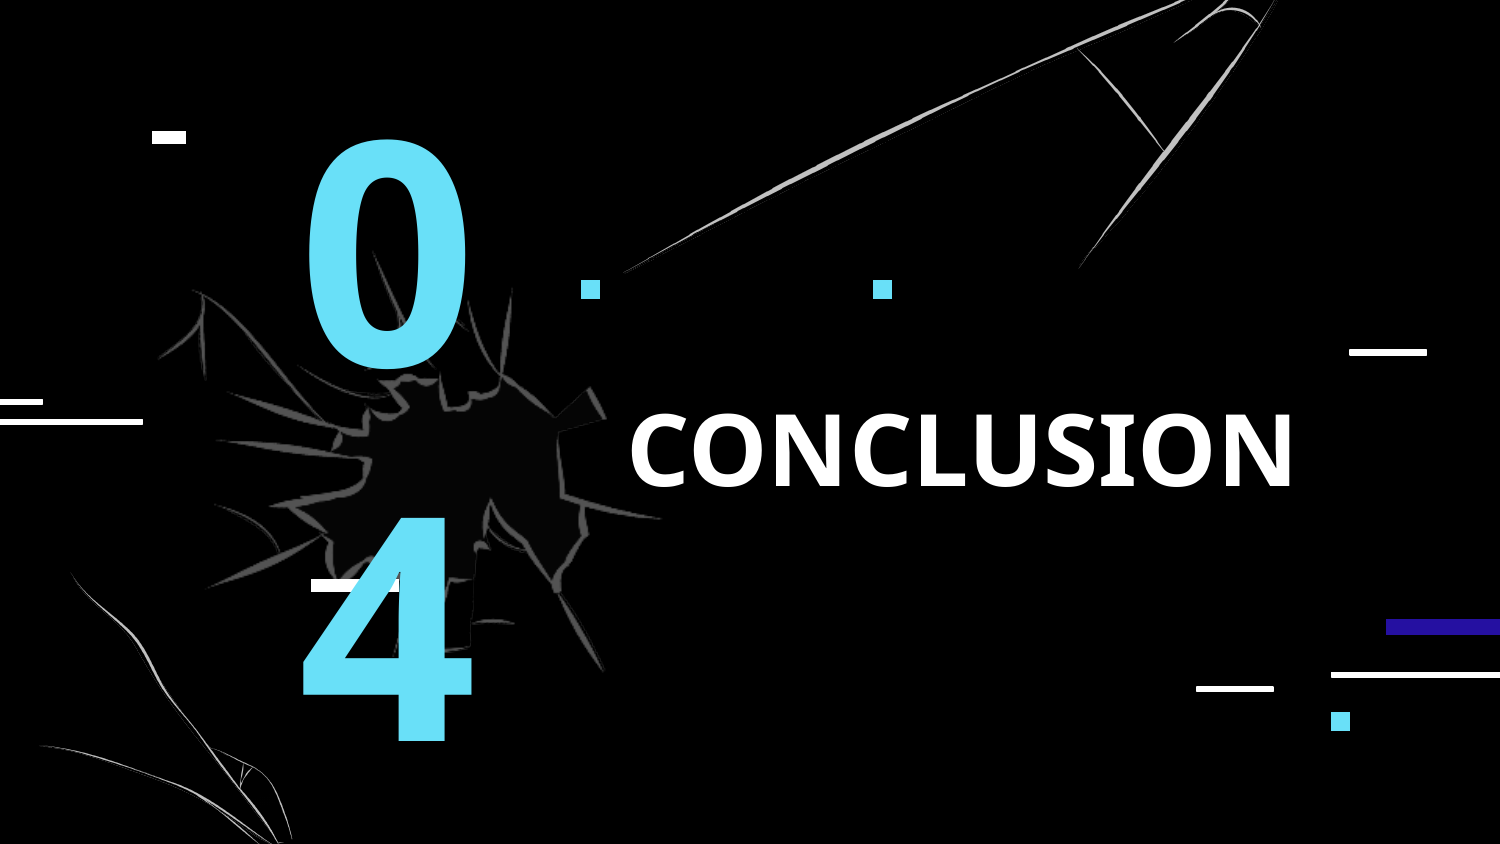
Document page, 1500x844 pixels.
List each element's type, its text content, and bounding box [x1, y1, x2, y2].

title 04 [298, 284, 574, 574]
title CONCLUSION [626, 375, 1369, 519]
picture [0, 0, 1326, 844]
text_box [873, 280, 893, 300]
